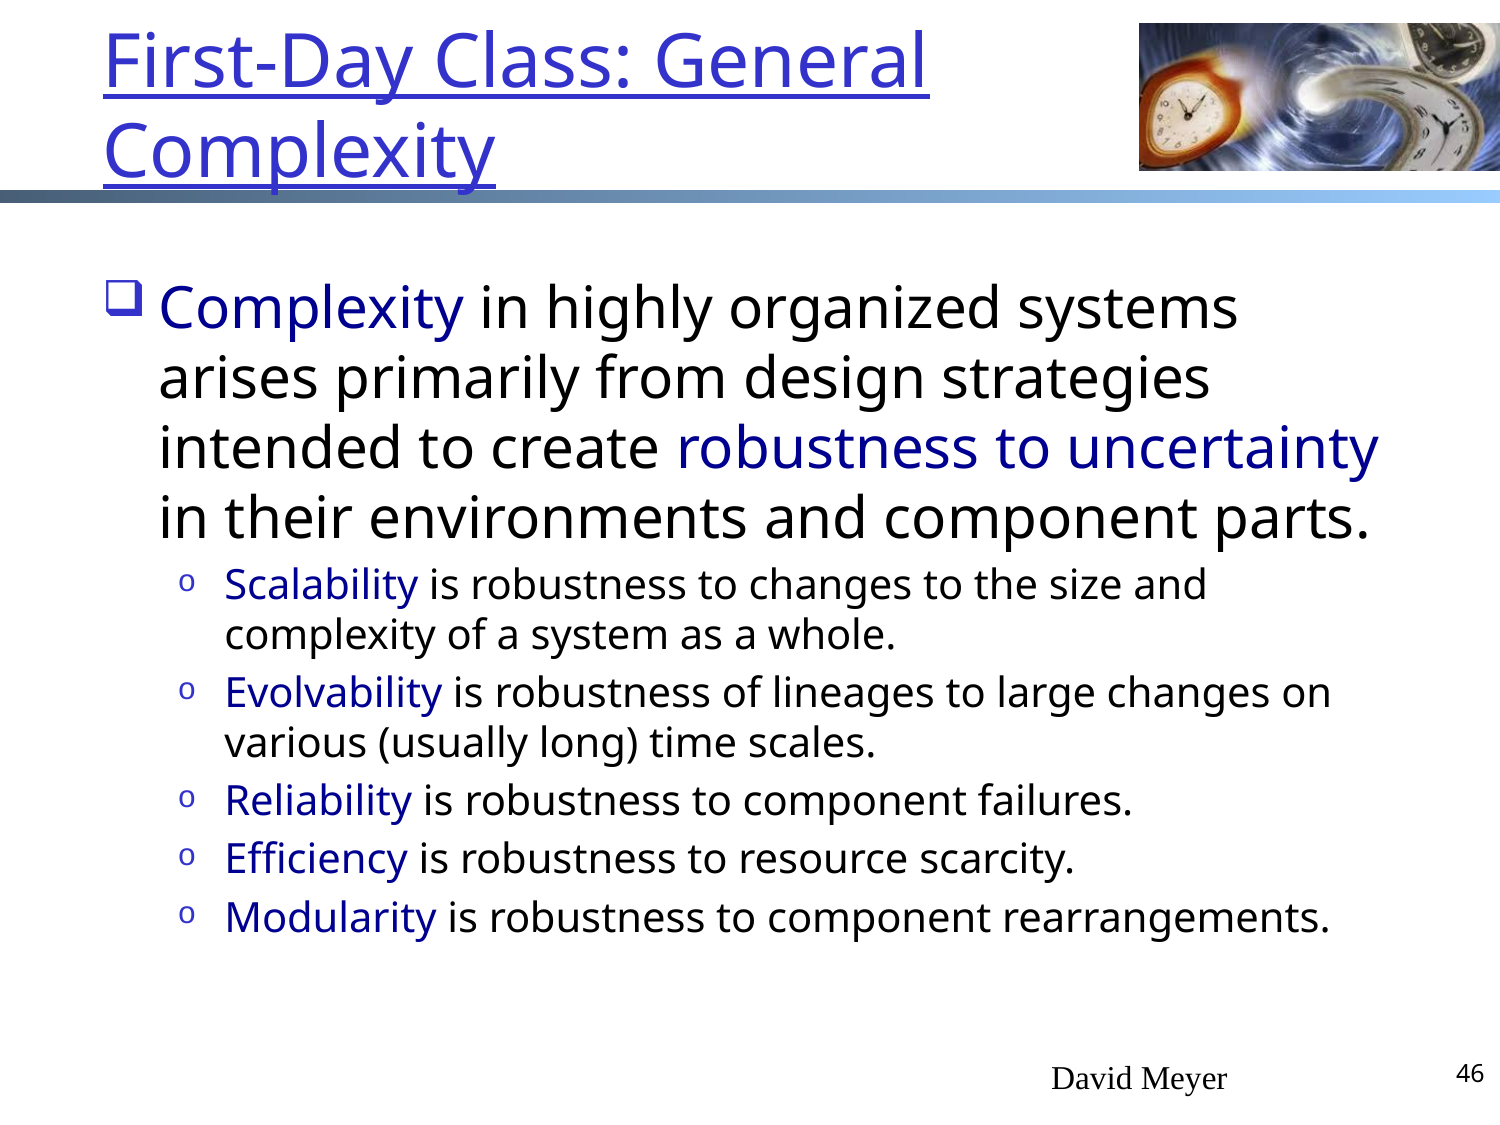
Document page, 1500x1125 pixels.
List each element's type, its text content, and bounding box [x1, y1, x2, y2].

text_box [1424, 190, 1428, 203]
slide_number 46 [1150, 1049, 1500, 1125]
list Complexity in highly organized systems arises primarily from design strategies intended to create robustness to uncertainty in their environments and component parts. Scalability is robustness to changes to the size and complexity of a system as a whole. Evolvability is robustness of lineages to large changes on various (usually long) time scales. Reliability is robustness to component failures. Efficiency is robustness to resource scarcity. Modularity is robustness to component rearrangements. [87, 262, 1409, 1060]
text_box [1172, 190, 1176, 203]
title First-Day Class: General Complexity [87, 9, 1114, 197]
text_box David Meyer [1036, 1049, 1243, 1104]
picture [1139, 22, 1500, 171]
